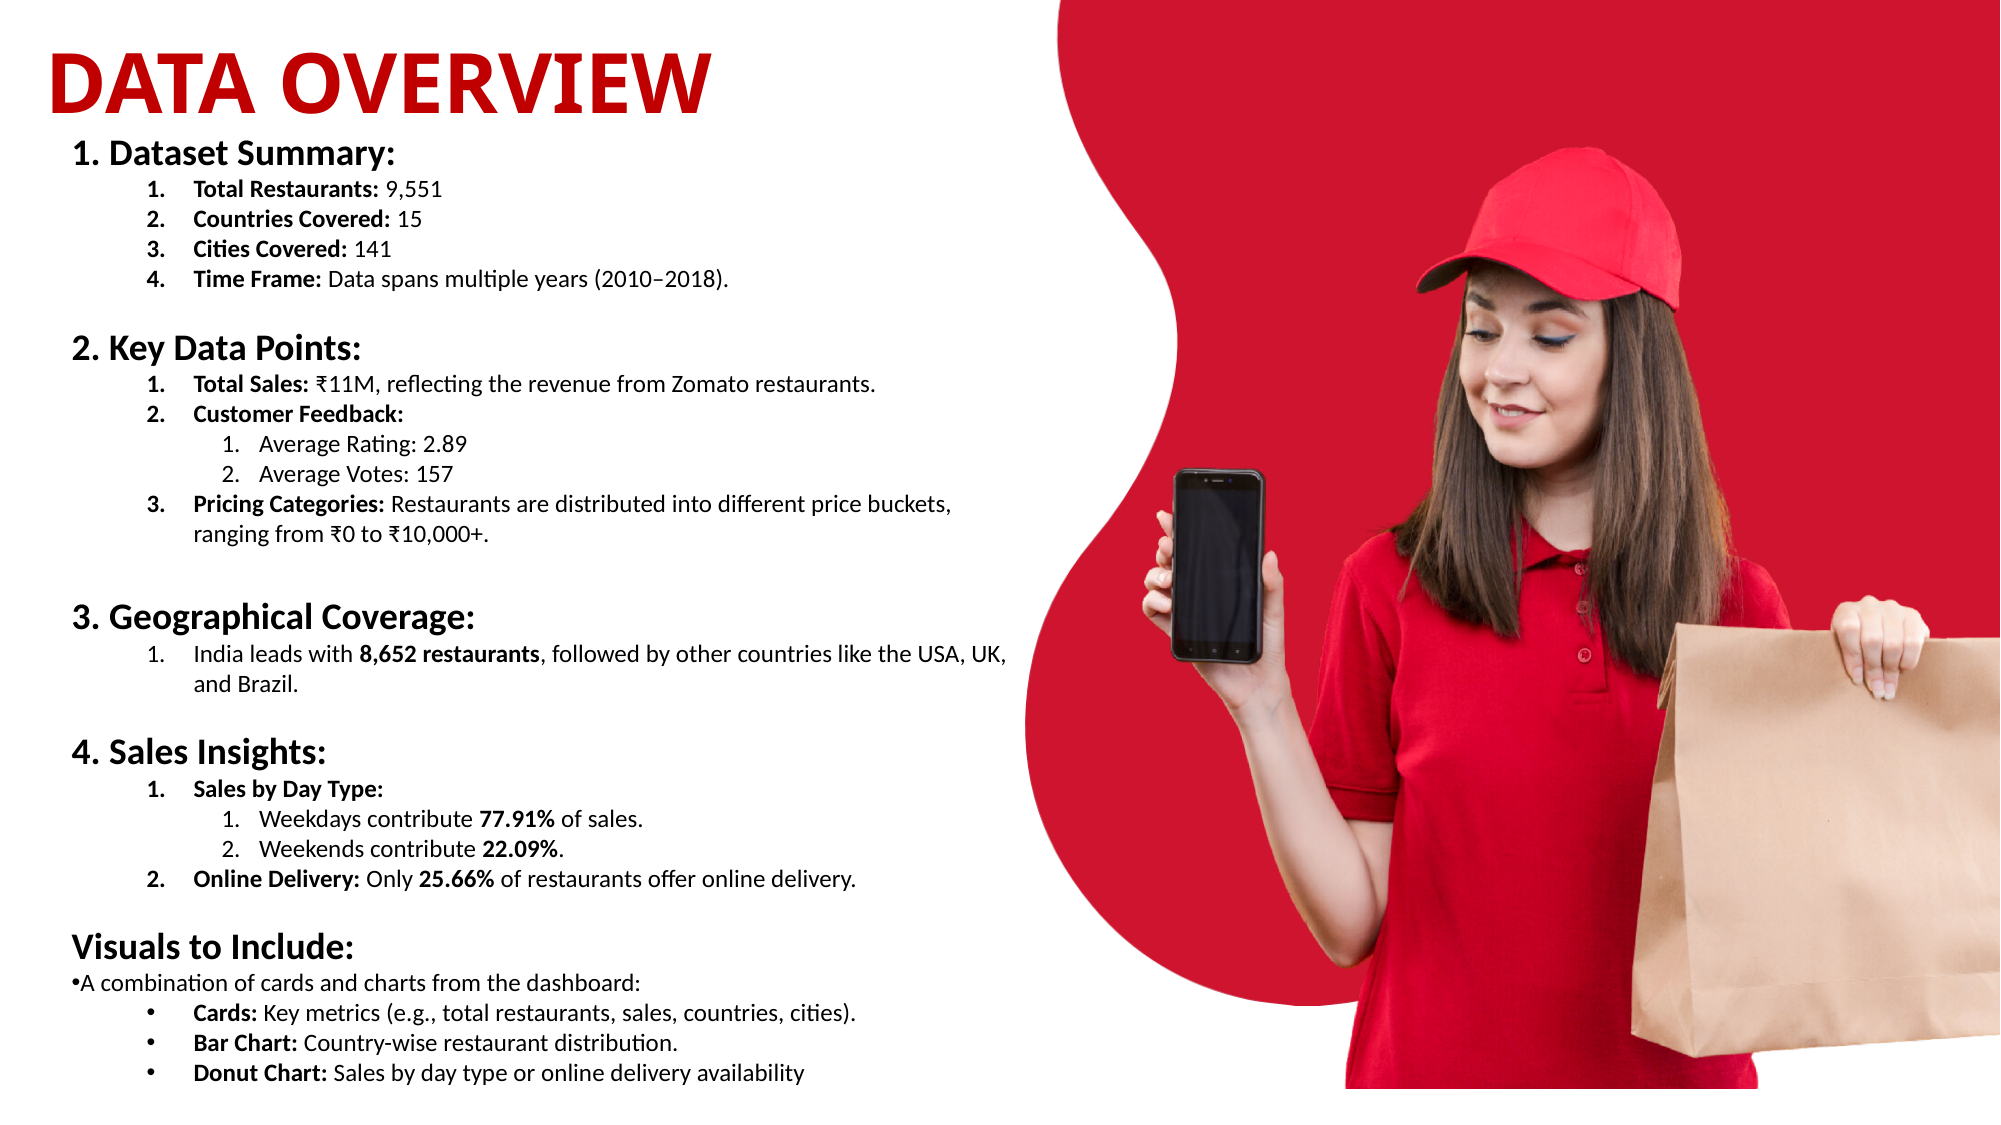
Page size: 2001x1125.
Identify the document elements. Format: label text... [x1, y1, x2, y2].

picture [908, 0, 2000, 1089]
text_box DATA OVERVIEW [30, 22, 1024, 138]
text_box Dataset Summary: Total Restaurants: 9,551 Countries Covered: 15 Cities Covered: 141 Time Frame: Data spans multiple years (2010–2018). Key Data Points: Total Sales: ₹11M, reflecting the revenue from Zomato restaurants. Customer Feedback: Average Rating: 2.89 Average Votes: 157 Pricing Categories: Restaurants are distributed into different price buckets, ranging from ₹0 to ₹10,000+. Geographical Coverage: India leads with 8,652 restaurants, followed by other countries like the USA, UK, and Brazil. Sales Insights: Sales by Day Type: Weekdays contribute 77.91% of sales. Weekends contribute 22.09%. Online Delivery: Only 25.66% of restaurants offer online delivery. Visuals to Include: A combination of cards and charts from the dashboard: Cards: Key metrics (e.g., total restaurants, sales, countries, cities). Bar Chart: Country-wise restaurant distribution. Donut Chart: Sales by day type or online delivery availability [56, 120, 1025, 1094]
